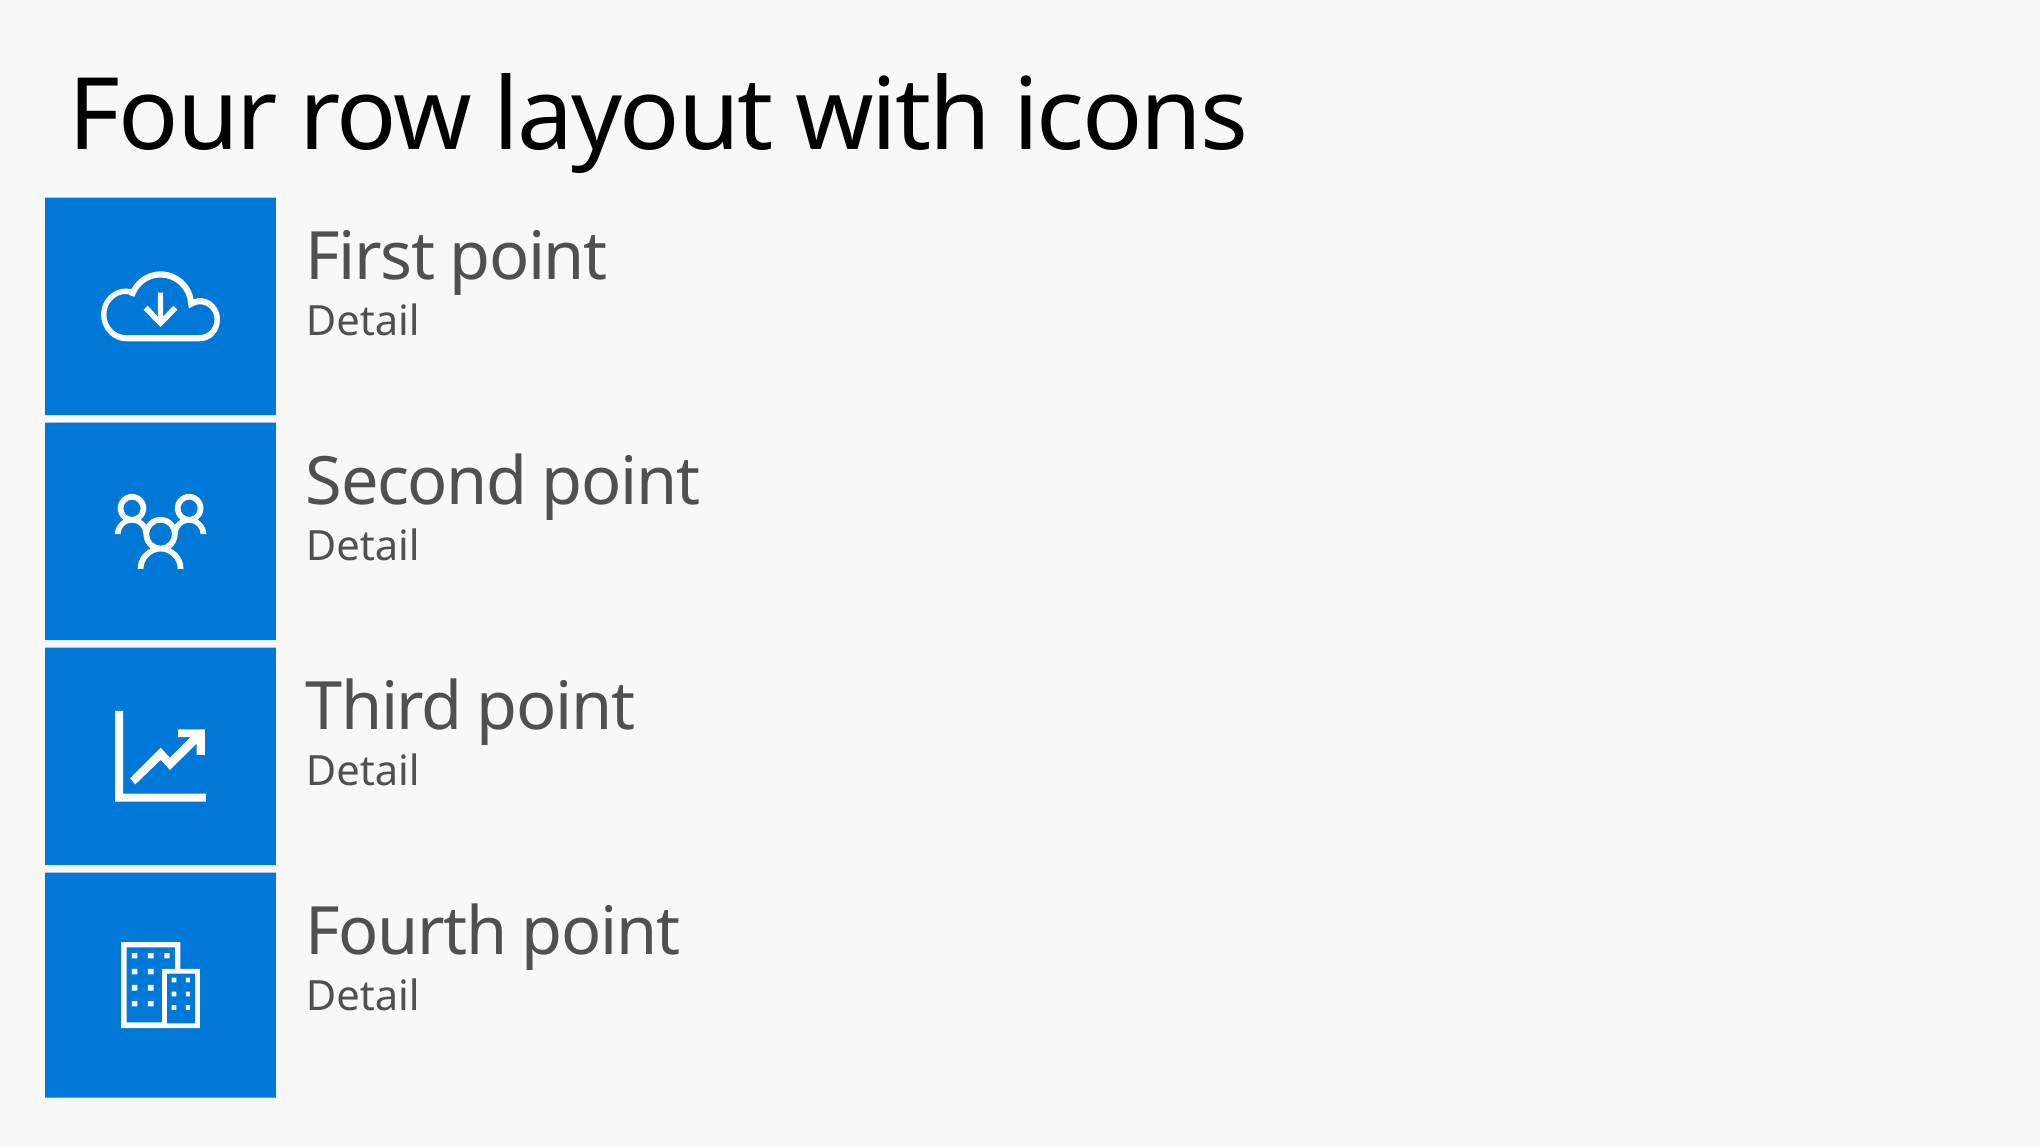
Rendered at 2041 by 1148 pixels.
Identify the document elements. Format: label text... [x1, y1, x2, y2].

text_box [101, 271, 220, 342]
text_box Third point Detail [275, 647, 1995, 866]
text_box [44, 647, 275, 866]
text_box [44, 422, 275, 641]
title Four row layout with icons [45, 48, 1996, 199]
text_box [44, 872, 275, 1098]
text_box [121, 942, 200, 1029]
text_box [44, 197, 275, 416]
text_box [114, 493, 207, 569]
text_box Second point Detail [275, 422, 1995, 641]
text_box First point Detail [275, 197, 1995, 416]
text_box Fourth point Detail [275, 872, 1995, 1098]
text_box [115, 710, 206, 802]
